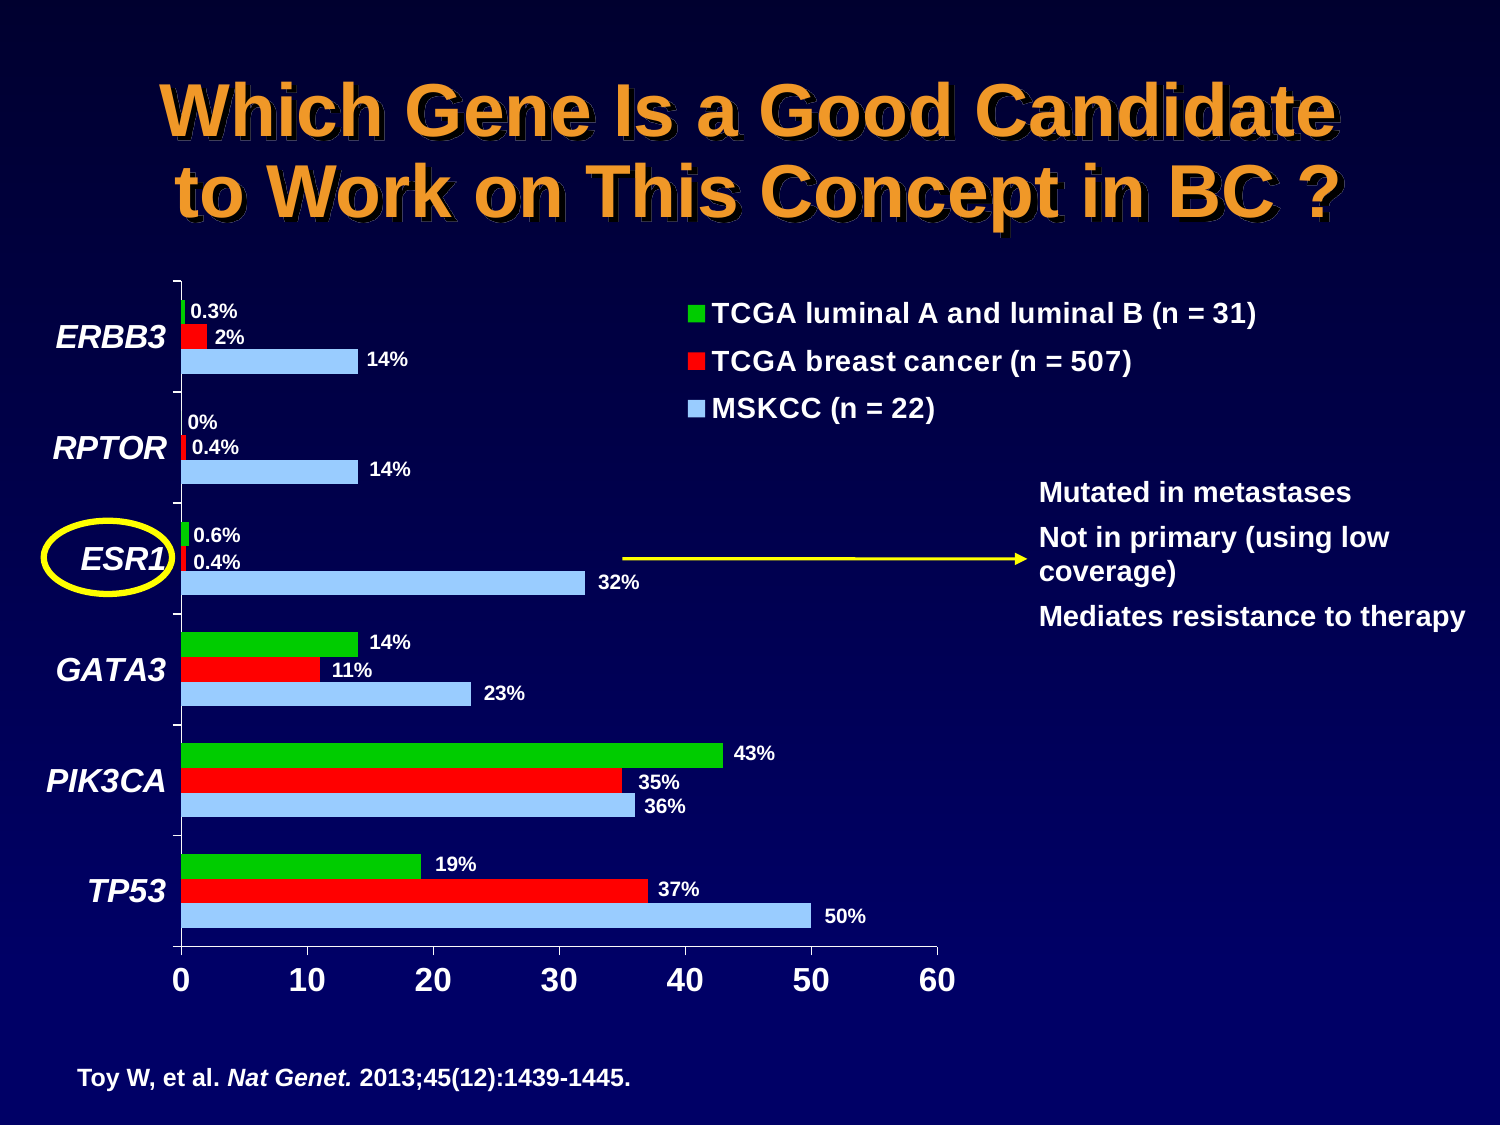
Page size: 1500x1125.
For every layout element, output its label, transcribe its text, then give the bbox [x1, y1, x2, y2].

text_box Mutated in metastases Not in primary (using low coverage) Mediates resistance to therapy [1281, 468, 1499, 641]
text_box Which Gene Is a Good Candidate to Work on This Concept in BC ? [73, 58, 1424, 247]
text_box Toy W, et al. Nat Genet. 2013;45(12):1439-1445. [62, 1053, 647, 1099]
chart [25, 254, 1276, 1039]
